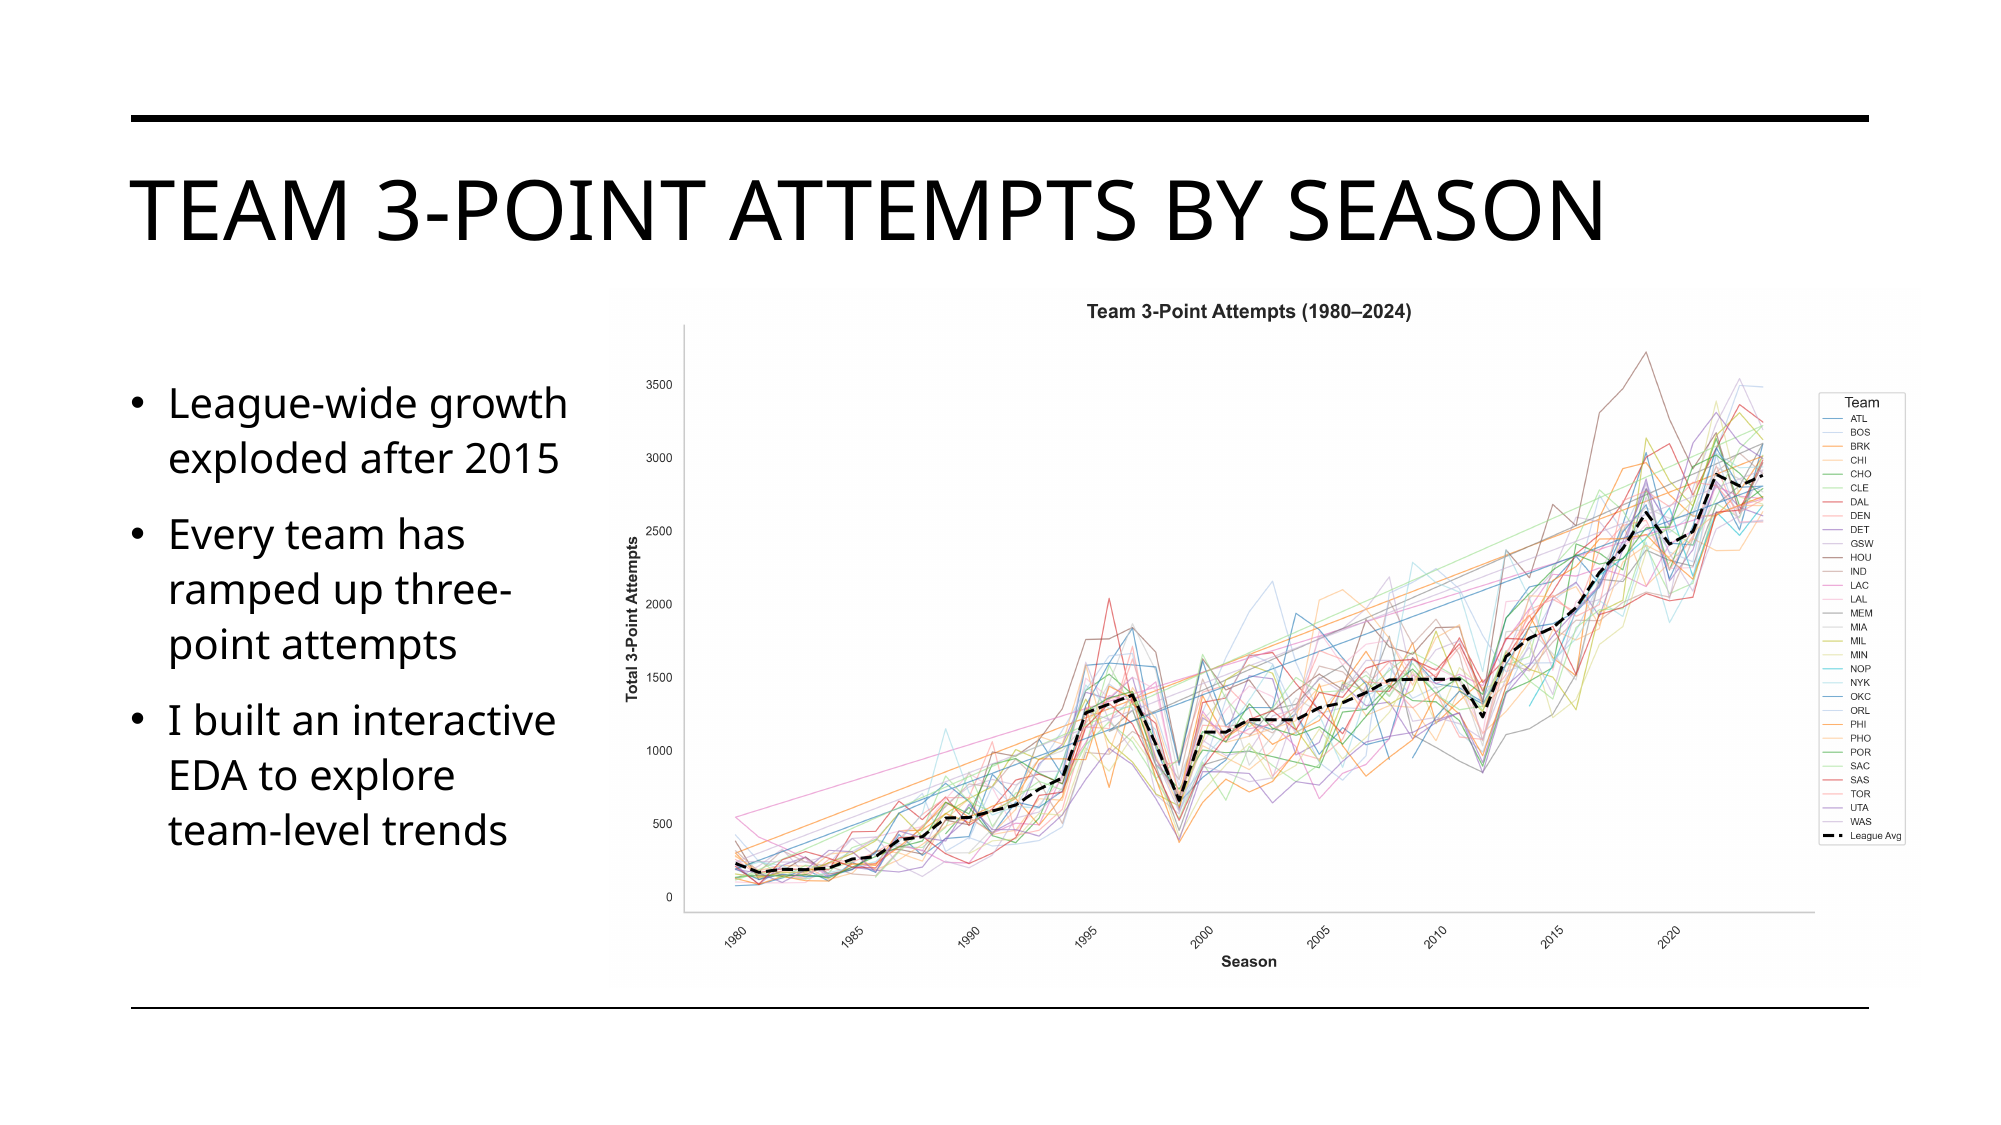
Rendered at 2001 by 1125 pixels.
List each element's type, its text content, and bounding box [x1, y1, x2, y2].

list League-wide growth exploded after 2015 Every team has ramped up three-point attempts I built an interactive EDA to explore team-level trends [115, 364, 596, 978]
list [609, 288, 1921, 988]
title Team 3-Point Attempts by Season [114, 149, 1869, 365]
